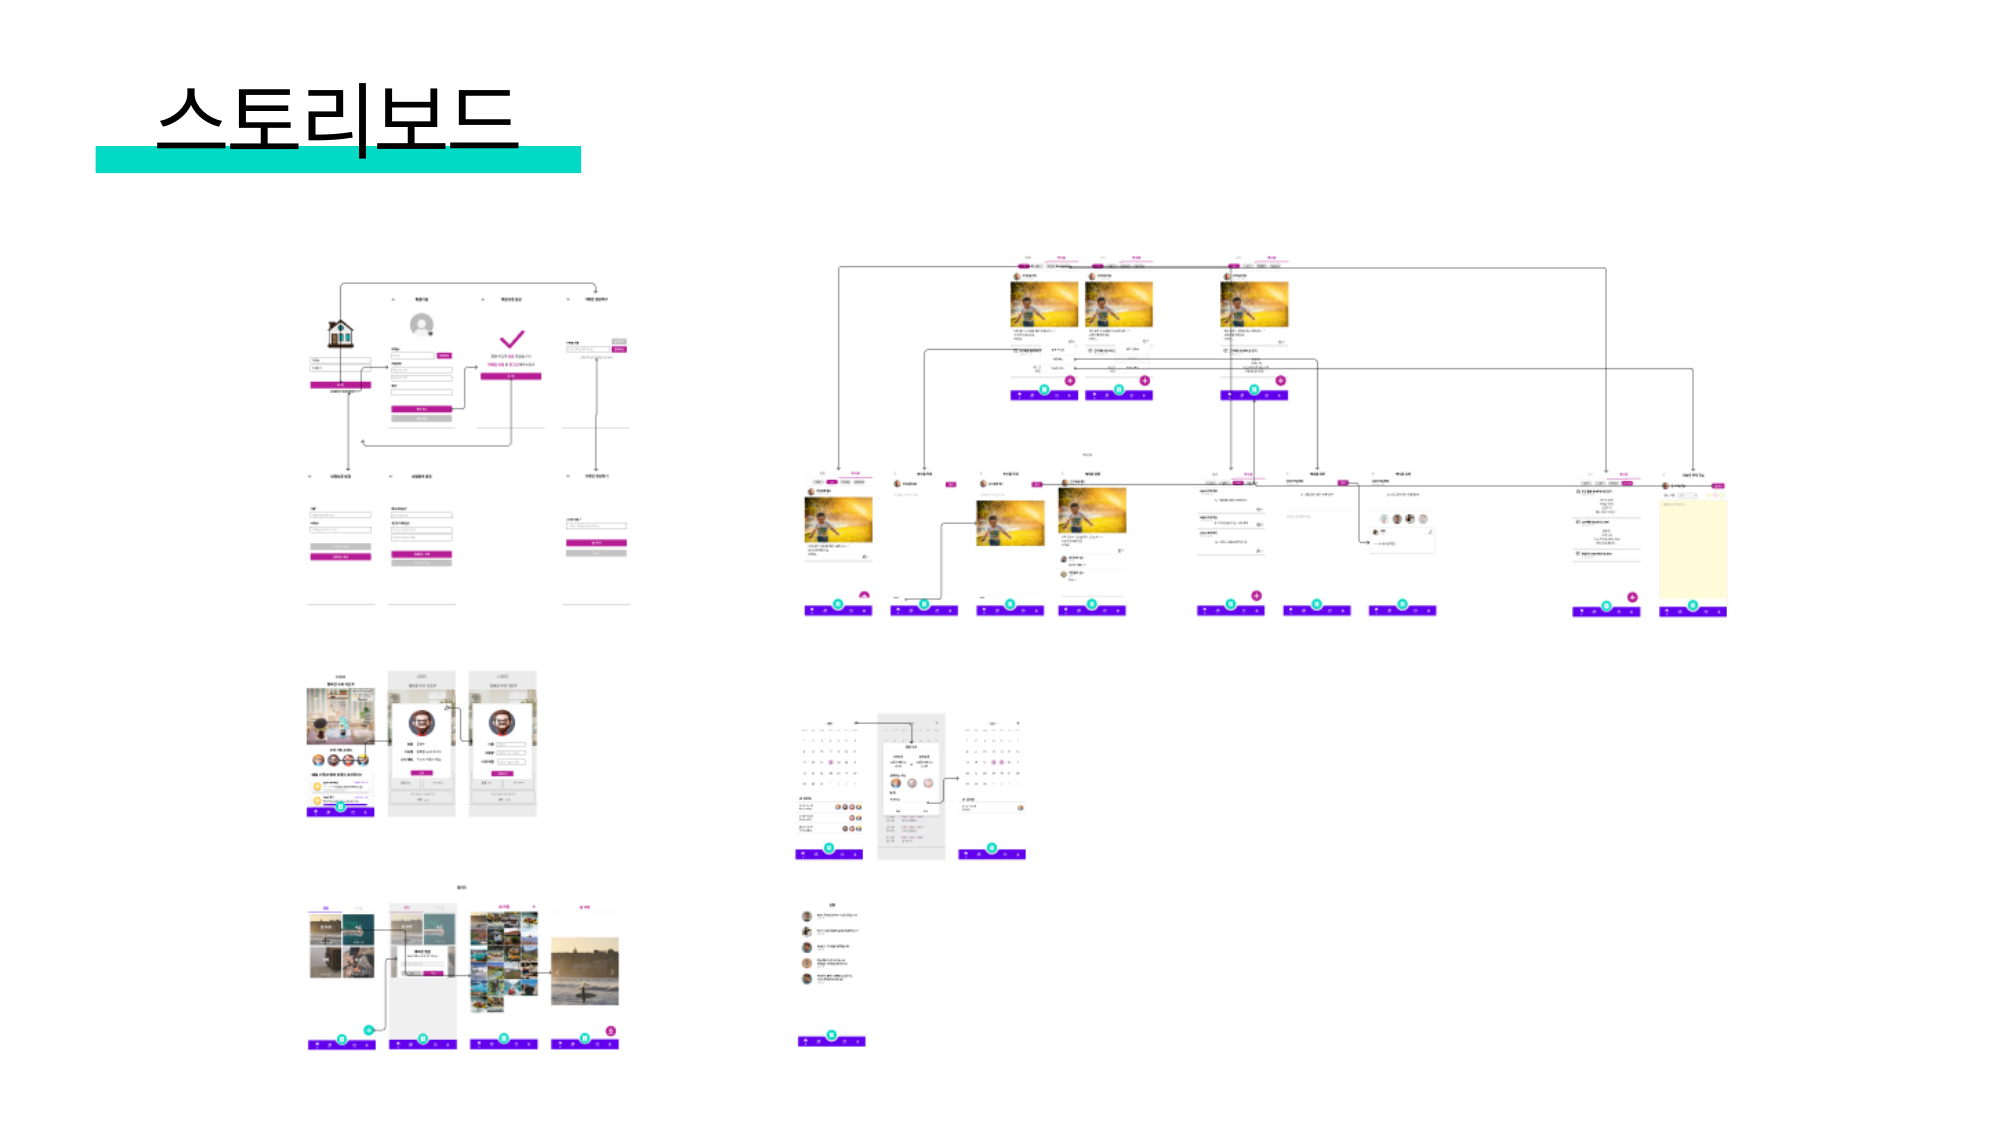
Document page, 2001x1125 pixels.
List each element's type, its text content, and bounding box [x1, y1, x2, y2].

picture [271, 235, 1738, 1063]
text_box 스토리보드 [96, 62, 581, 177]
